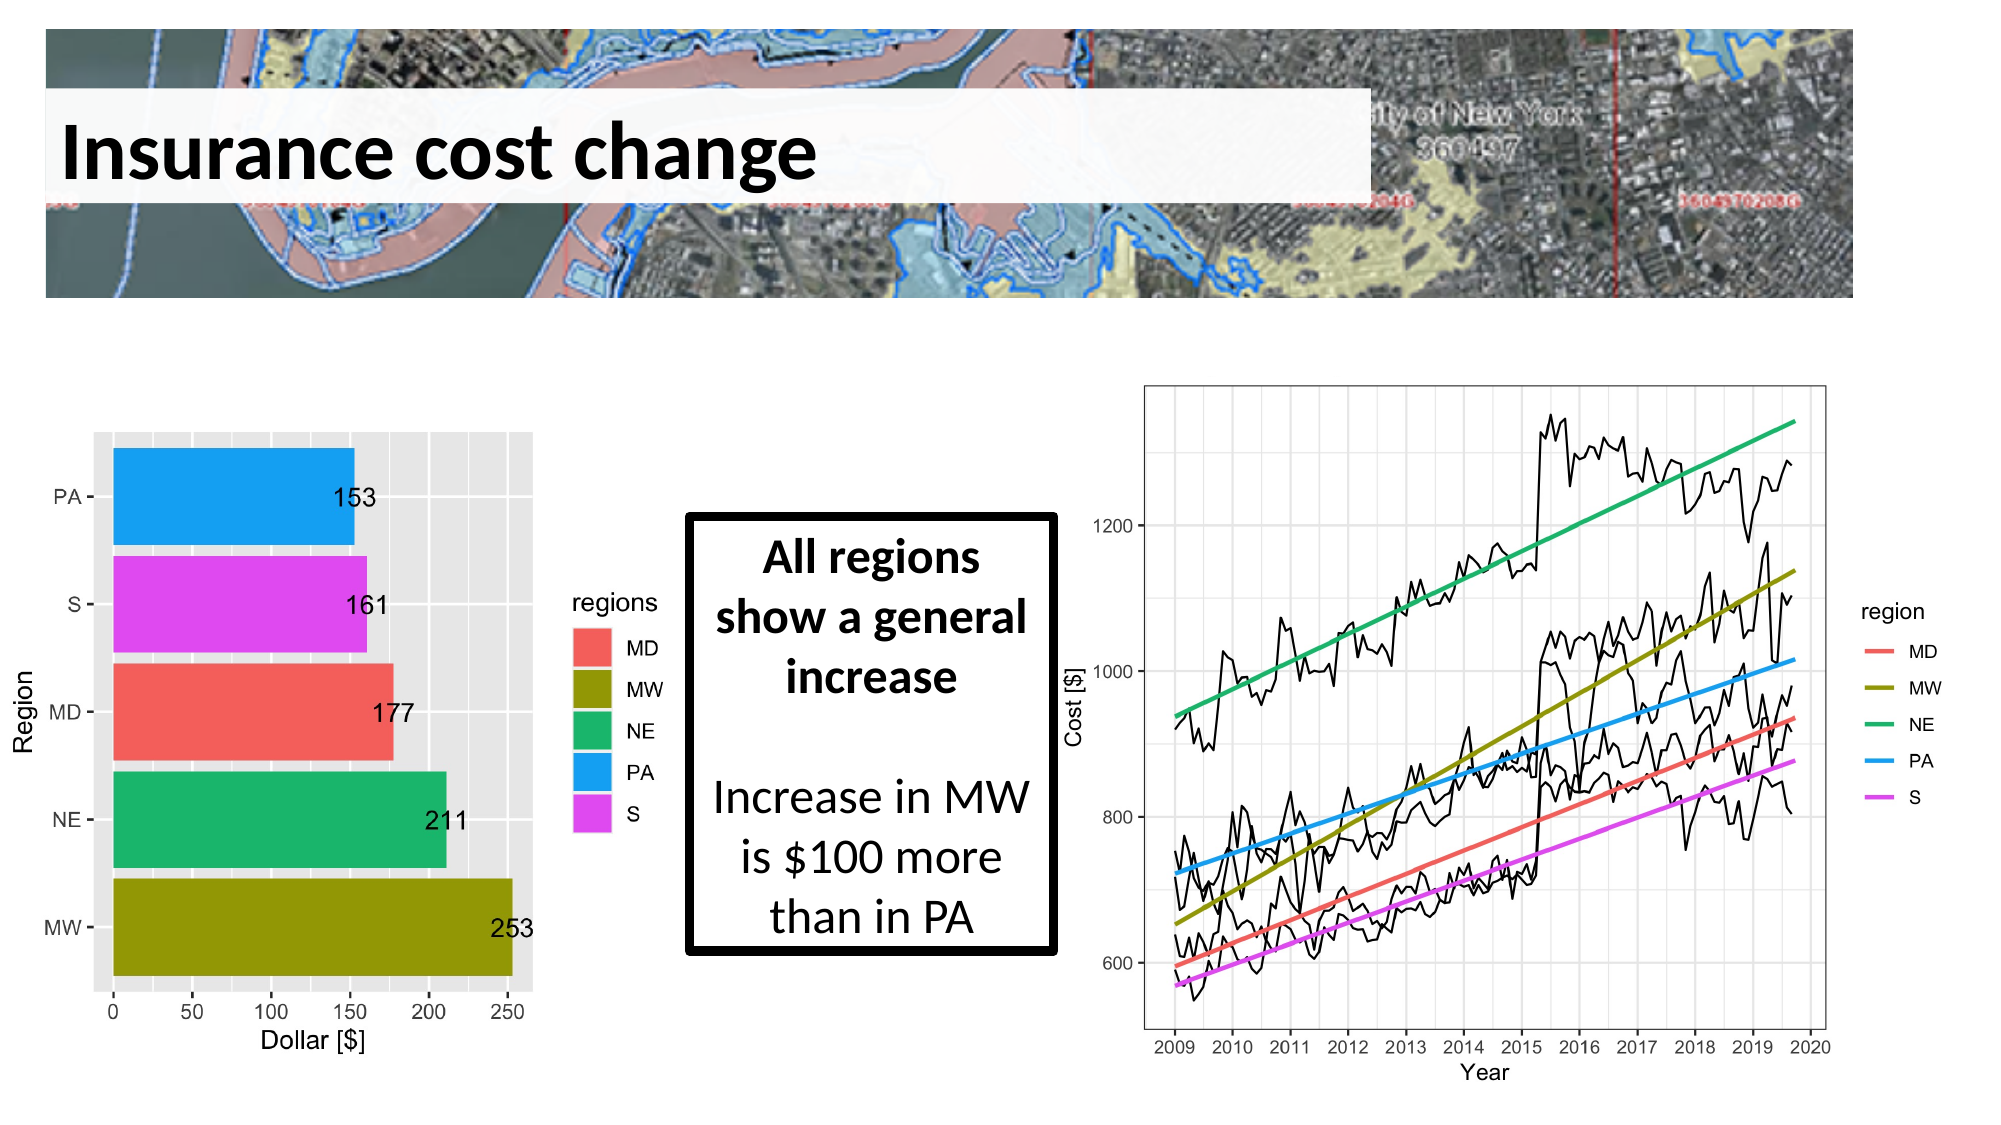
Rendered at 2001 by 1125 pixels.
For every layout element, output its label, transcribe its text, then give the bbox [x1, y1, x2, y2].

text_box All regions show a general increase Increase in MW is $100 more than in PA [690, 516, 1053, 952]
picture [45, 29, 1853, 298]
picture [1053, 376, 1965, 1096]
picture [0, 376, 690, 1067]
